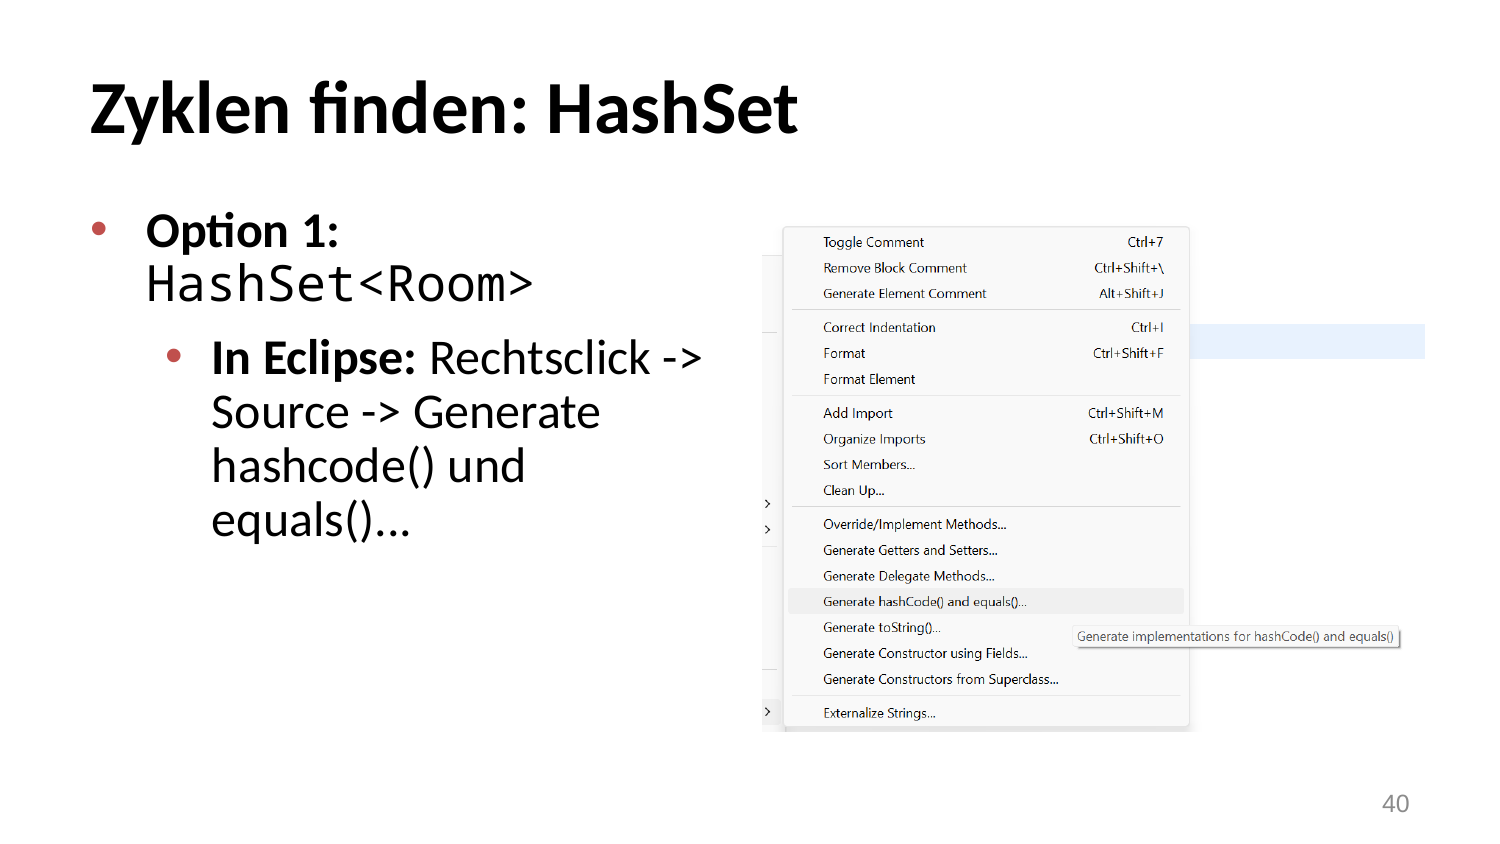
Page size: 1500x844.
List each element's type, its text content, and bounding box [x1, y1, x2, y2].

title Zyklen finden: HashSet [75, 33, 1425, 175]
slide_number 40 [1074, 782, 1425, 827]
list Option 1: HashSet<Room> In Eclipse: Rechtsclick -> Source -> Generate hashcode() und equals()... [75, 196, 738, 754]
picture [762, 219, 1426, 732]
